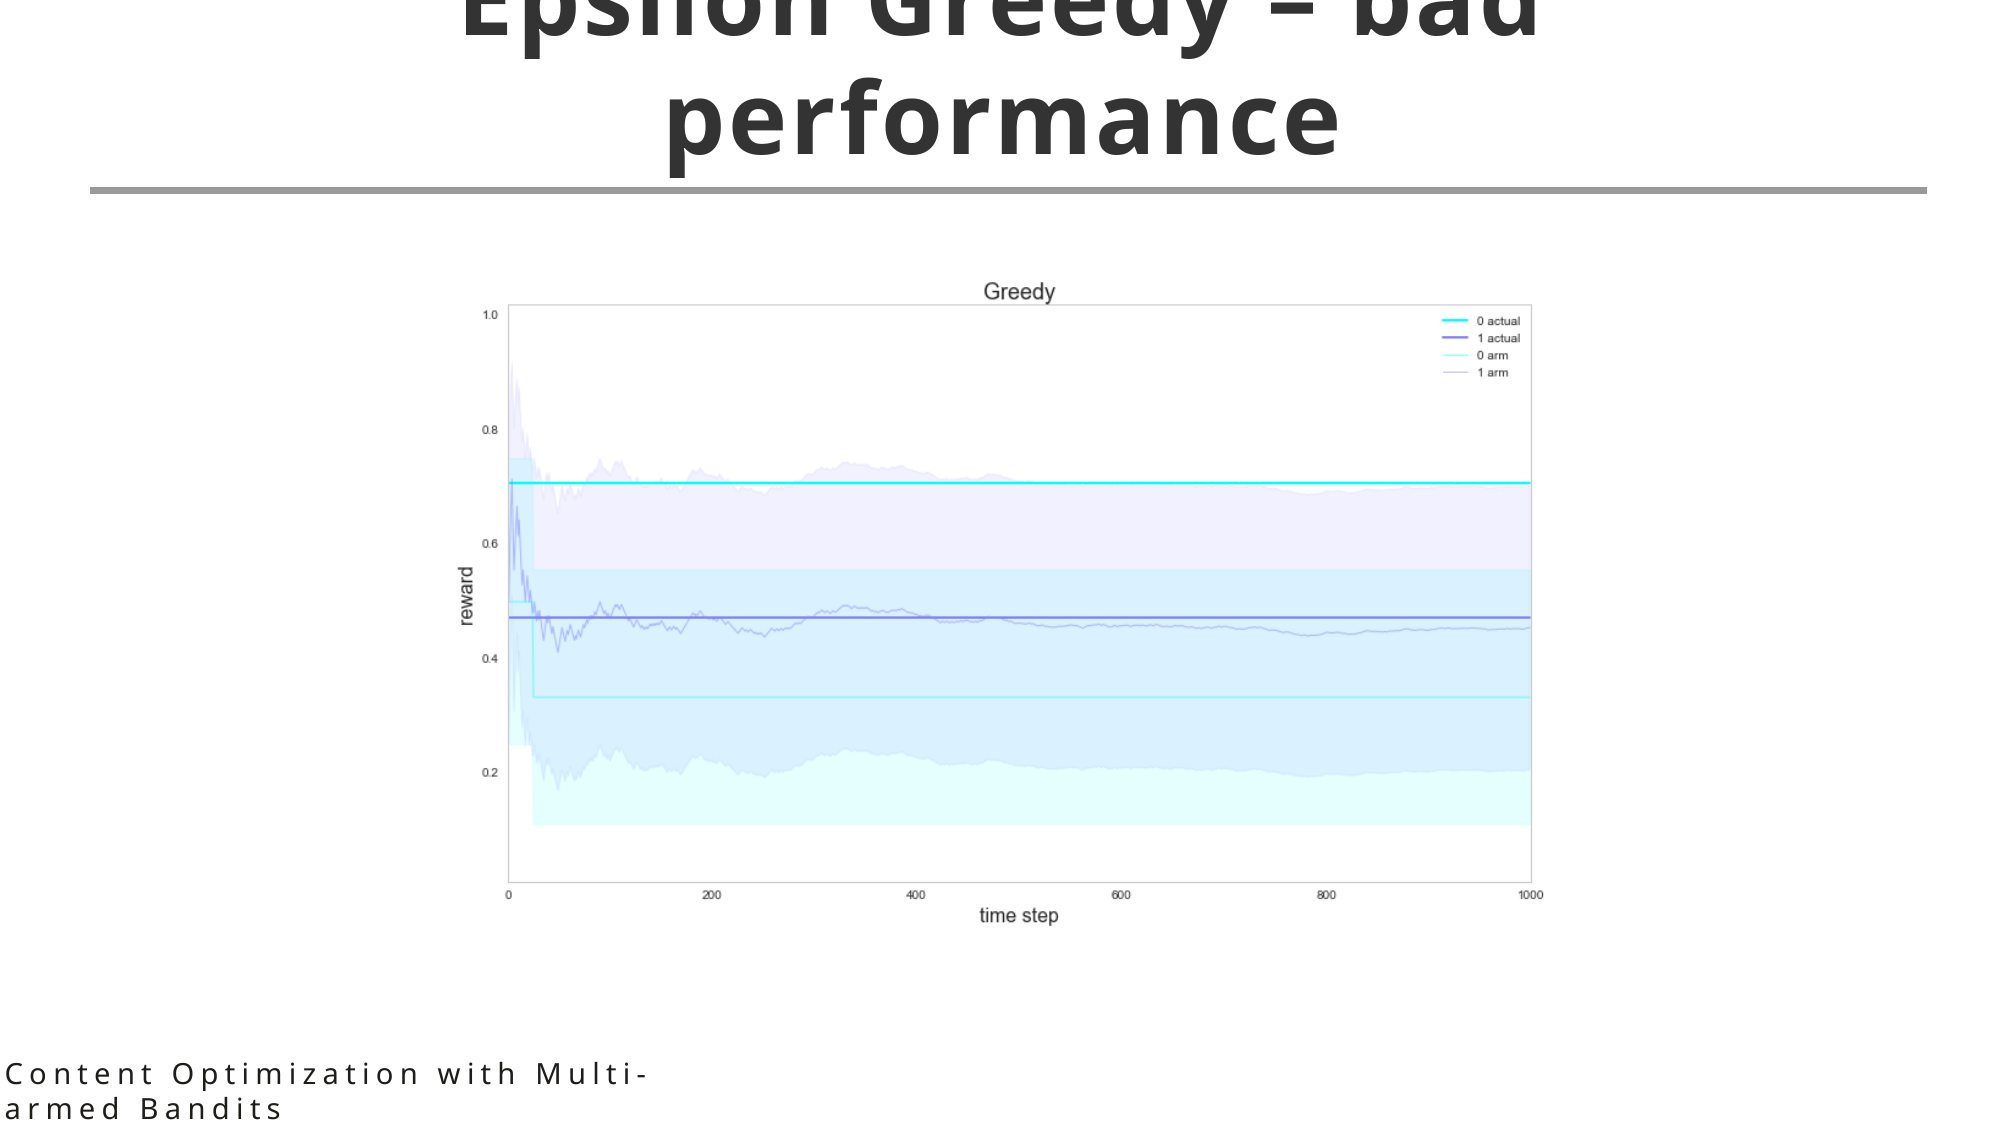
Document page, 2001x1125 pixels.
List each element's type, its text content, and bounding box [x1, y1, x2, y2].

title Epsilon Greedy – bad performance [113, 39, 1892, 179]
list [343, 231, 1663, 975]
